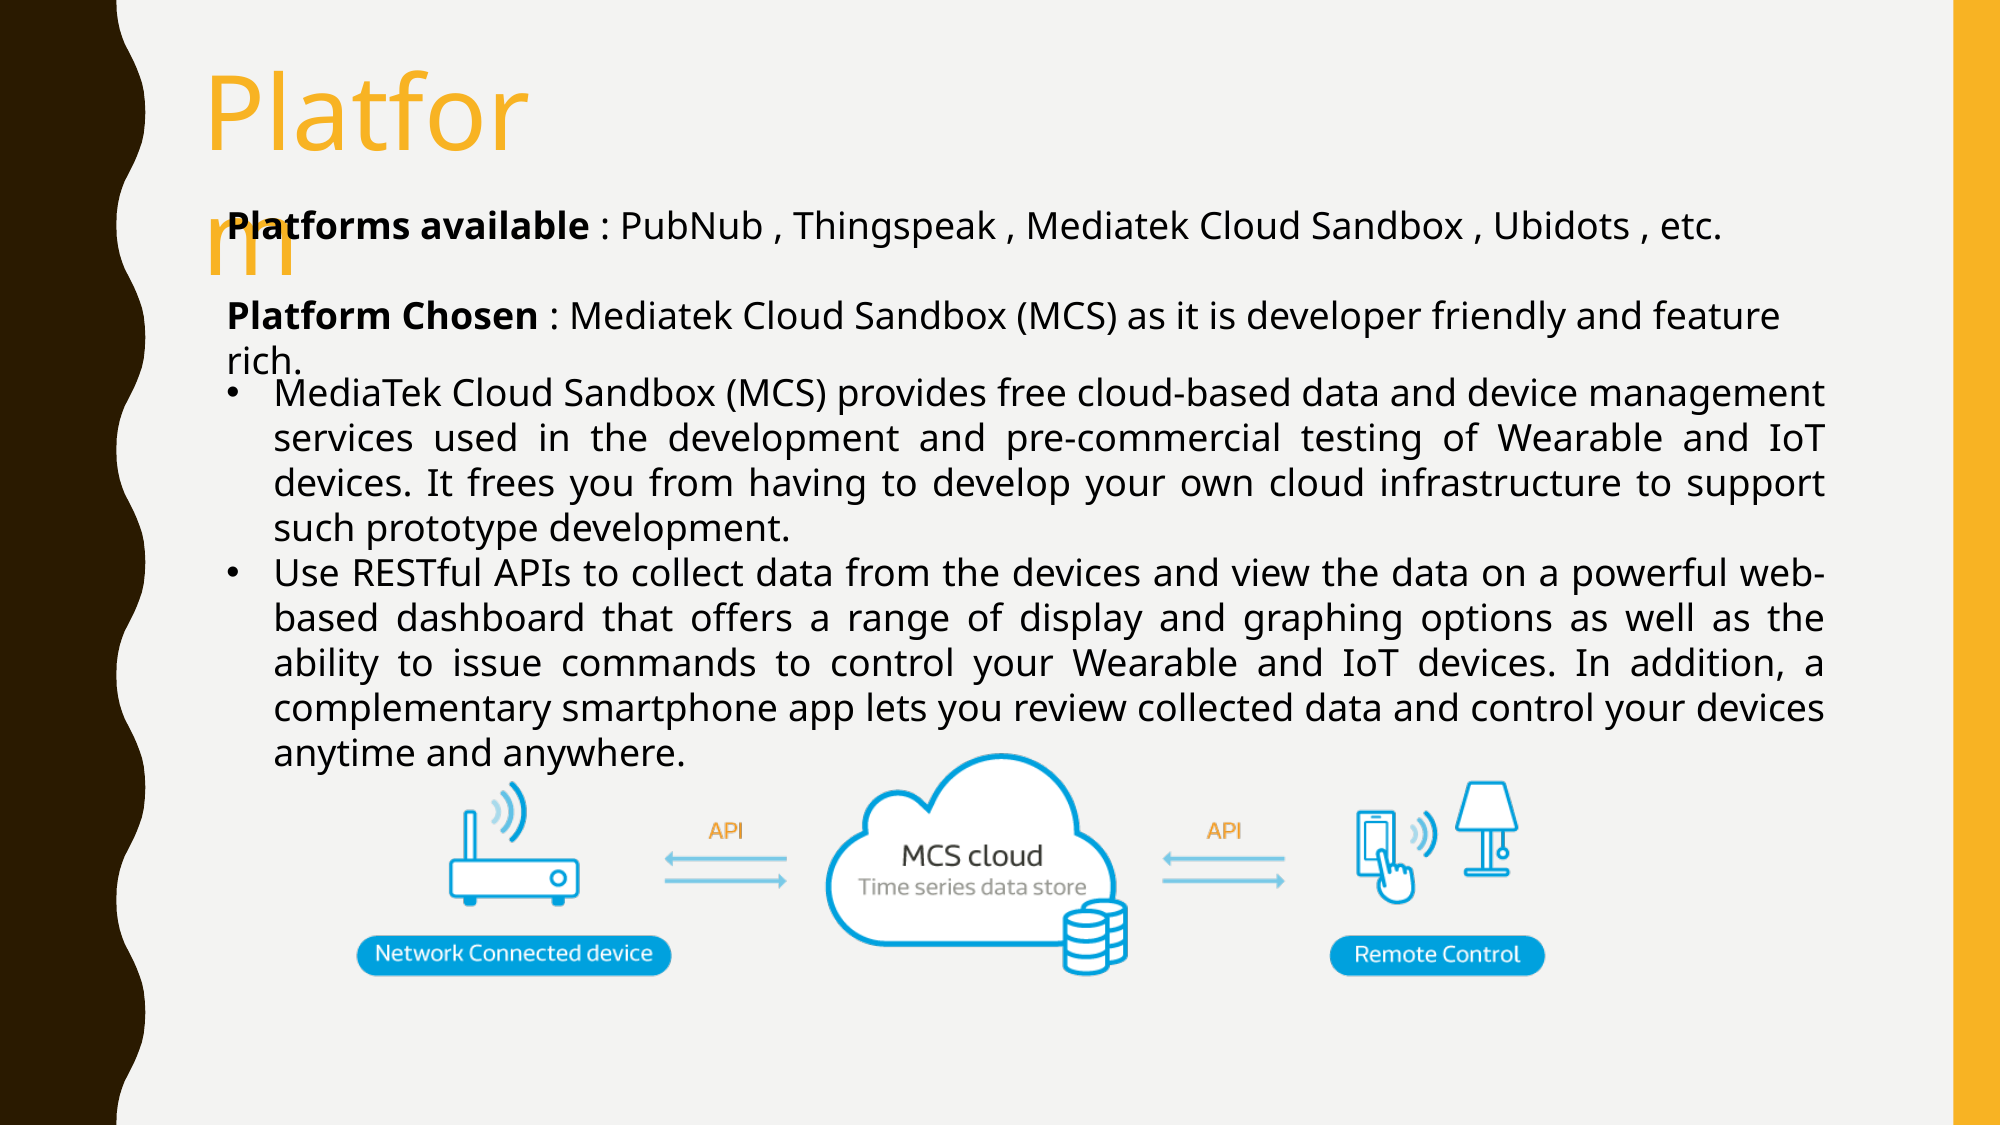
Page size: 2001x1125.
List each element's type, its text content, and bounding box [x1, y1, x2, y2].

text_box Platform [188, 39, 593, 304]
text_box MediaTek Cloud Sandbox (MCS) provides free cloud-based data and device management services used in the development and pre-commercial testing of Wearable and IoT devices. It frees you from having to develop your own cloud infrastructure to support such prototype development. Use RESTful APIs to collect data from the devices and view the data on a powerful web-based dashboard that offers a range of display and graphing options as well as the ability to issue commands to control your Wearable and IoT devices. In addition, a complementary smartphone app lets you review collected data and control your devices anytime and anywhere. [211, 361, 1842, 782]
picture [323, 607, 1579, 1125]
text_box Platforms available : PubNub , Thingspeak , Mediatek Cloud Sandbox , Ubidots , etc. Platform Chosen : Mediatek Cloud Sandbox (MCS) as it is developer friendly and feature rich. [211, 194, 1842, 361]
